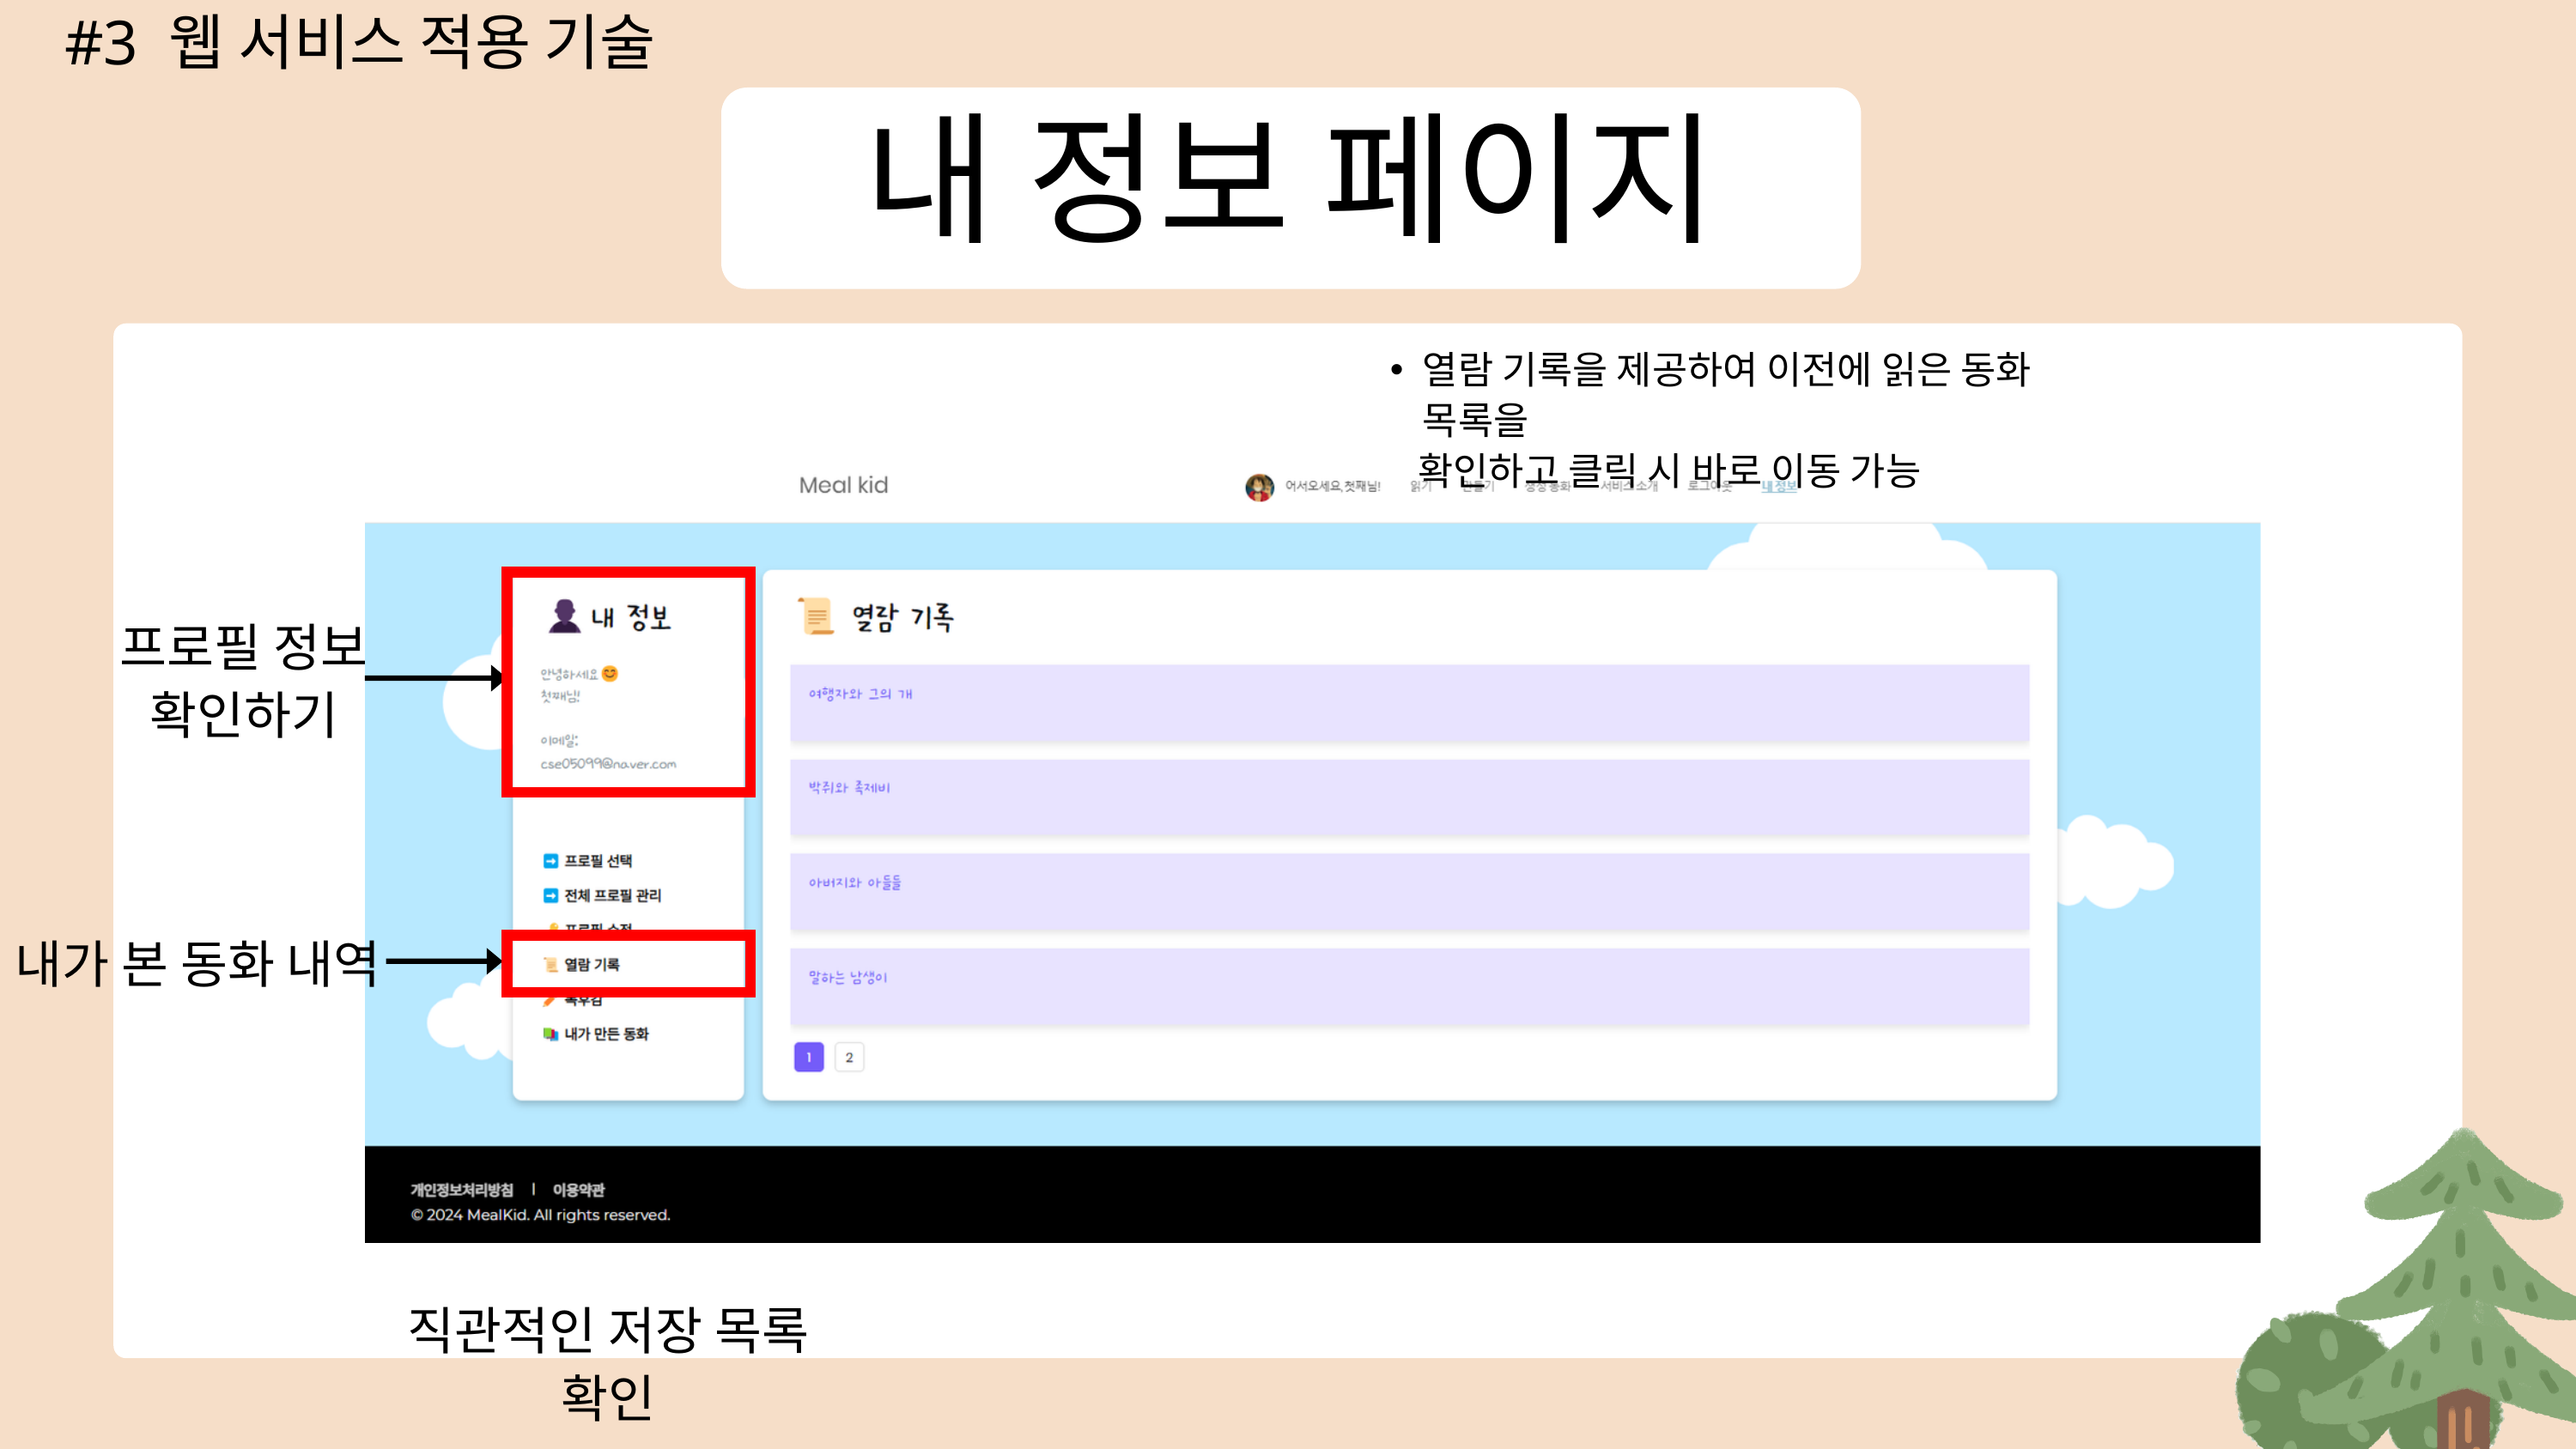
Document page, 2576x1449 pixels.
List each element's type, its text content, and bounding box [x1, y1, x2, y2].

text_box 내가 본 동화 내역 [0, 925, 106, 994]
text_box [720, 87, 1862, 289]
text_box 직관적인 저장 목록 확인 [364, 1368, 853, 1428]
text_box #3 웹 서비스 적용 기술 [29, 27, 691, 77]
text_box [2234, 1127, 2576, 1449]
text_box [507, 572, 751, 793]
text_box 프로필 정보 확인하기 [102, 609, 106, 745]
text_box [507, 935, 751, 993]
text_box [112, 323, 2463, 1359]
